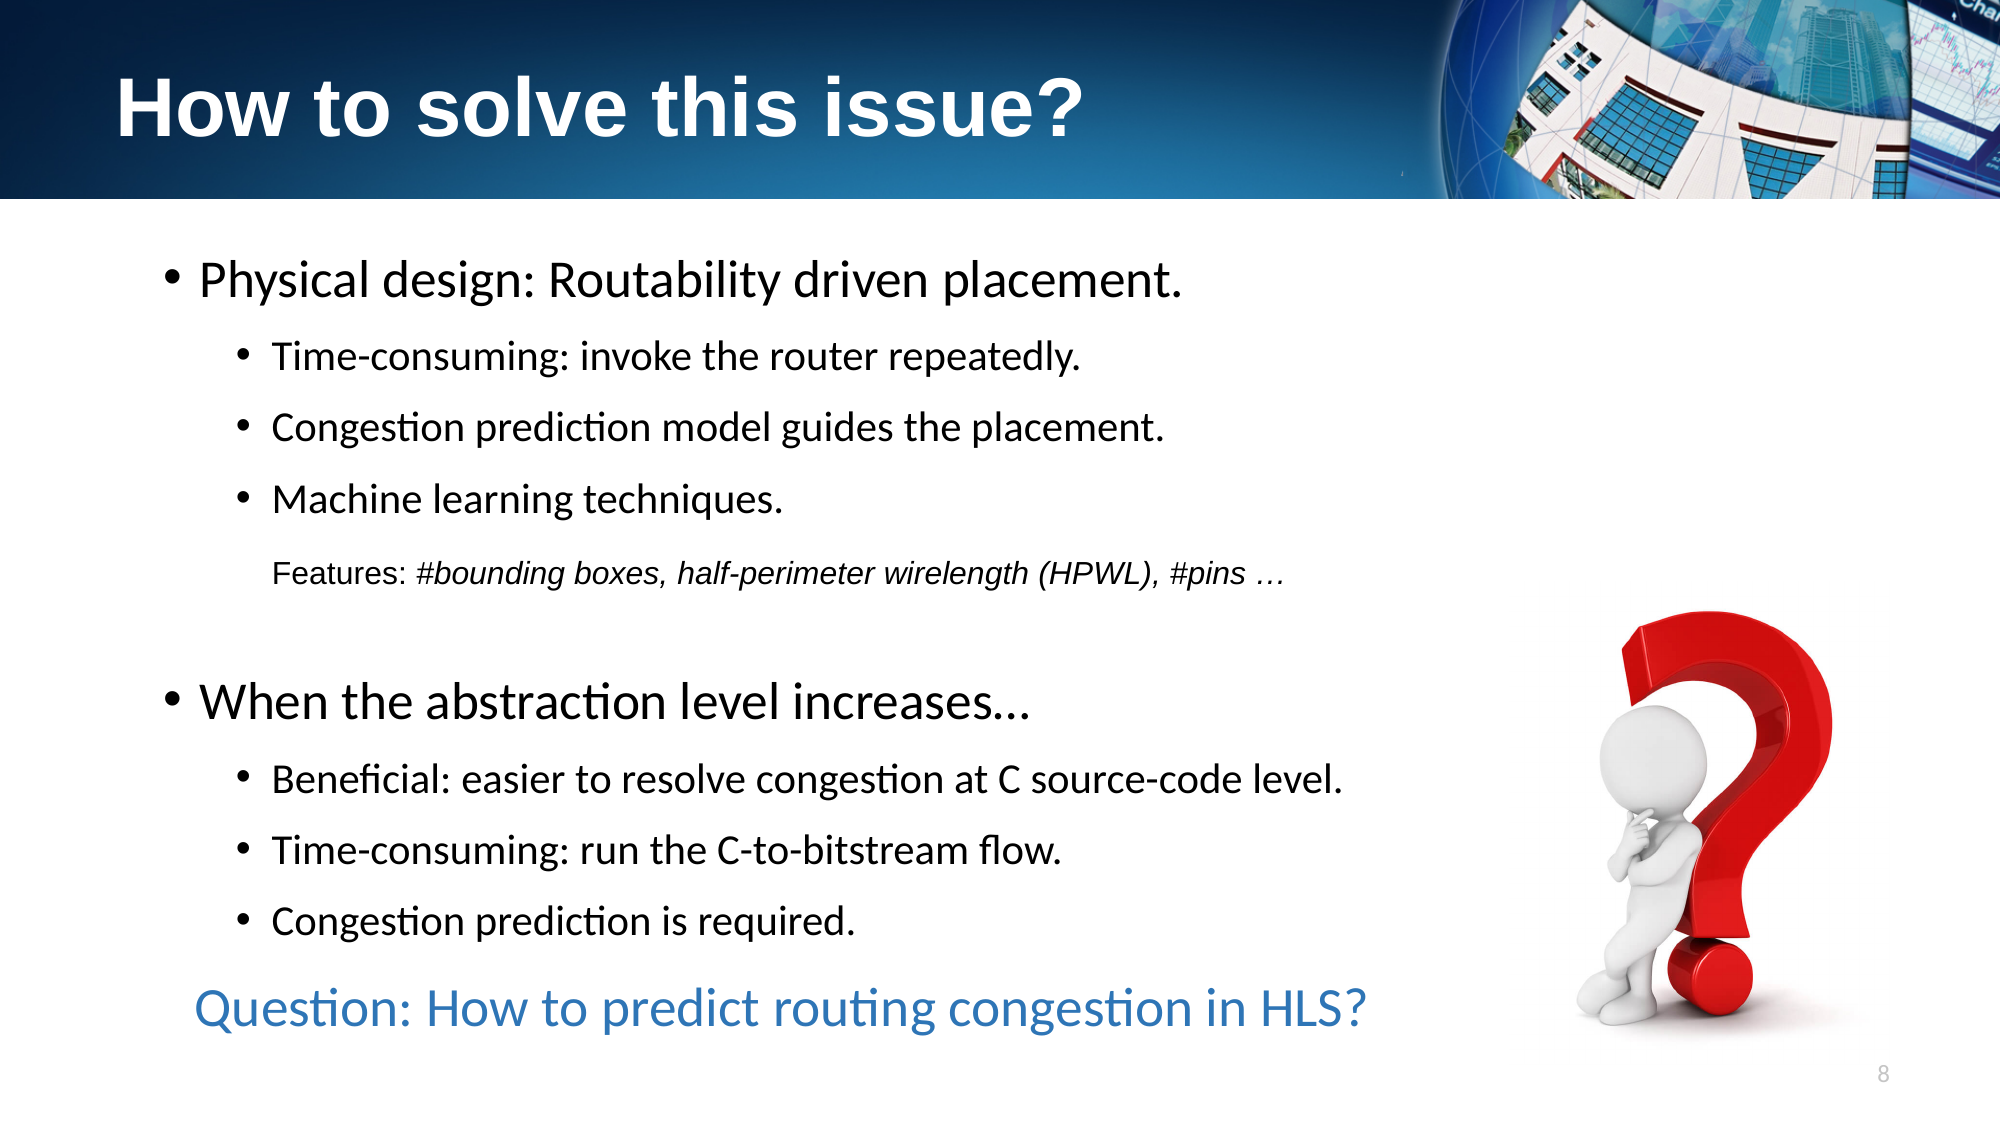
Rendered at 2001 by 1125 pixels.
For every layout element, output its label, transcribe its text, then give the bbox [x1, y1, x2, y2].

picture [0, 0, 2000, 199]
slide_number 7 [1455, 1042, 1906, 1103]
picture [1509, 581, 1890, 1065]
text_box How to solve this issue? [100, 15, 1405, 204]
list Physical design: Routability driven placement. Time-consuming: invoke the router repeatedly. Congestion prediction model guides the placement. Machine learning techniques. Features: #bounding boxes, half-perimeter wirelength (HPWL), #pins … When the abstraction level increases… Beneficial: easier to resolve congestion at C source-code level. Time-consuming: run the C-to-bitstream flow. Congestion prediction is required. [148, 223, 1874, 955]
text_box Question: How to predict routing congestion in HLS? [184, 973, 1494, 1054]
